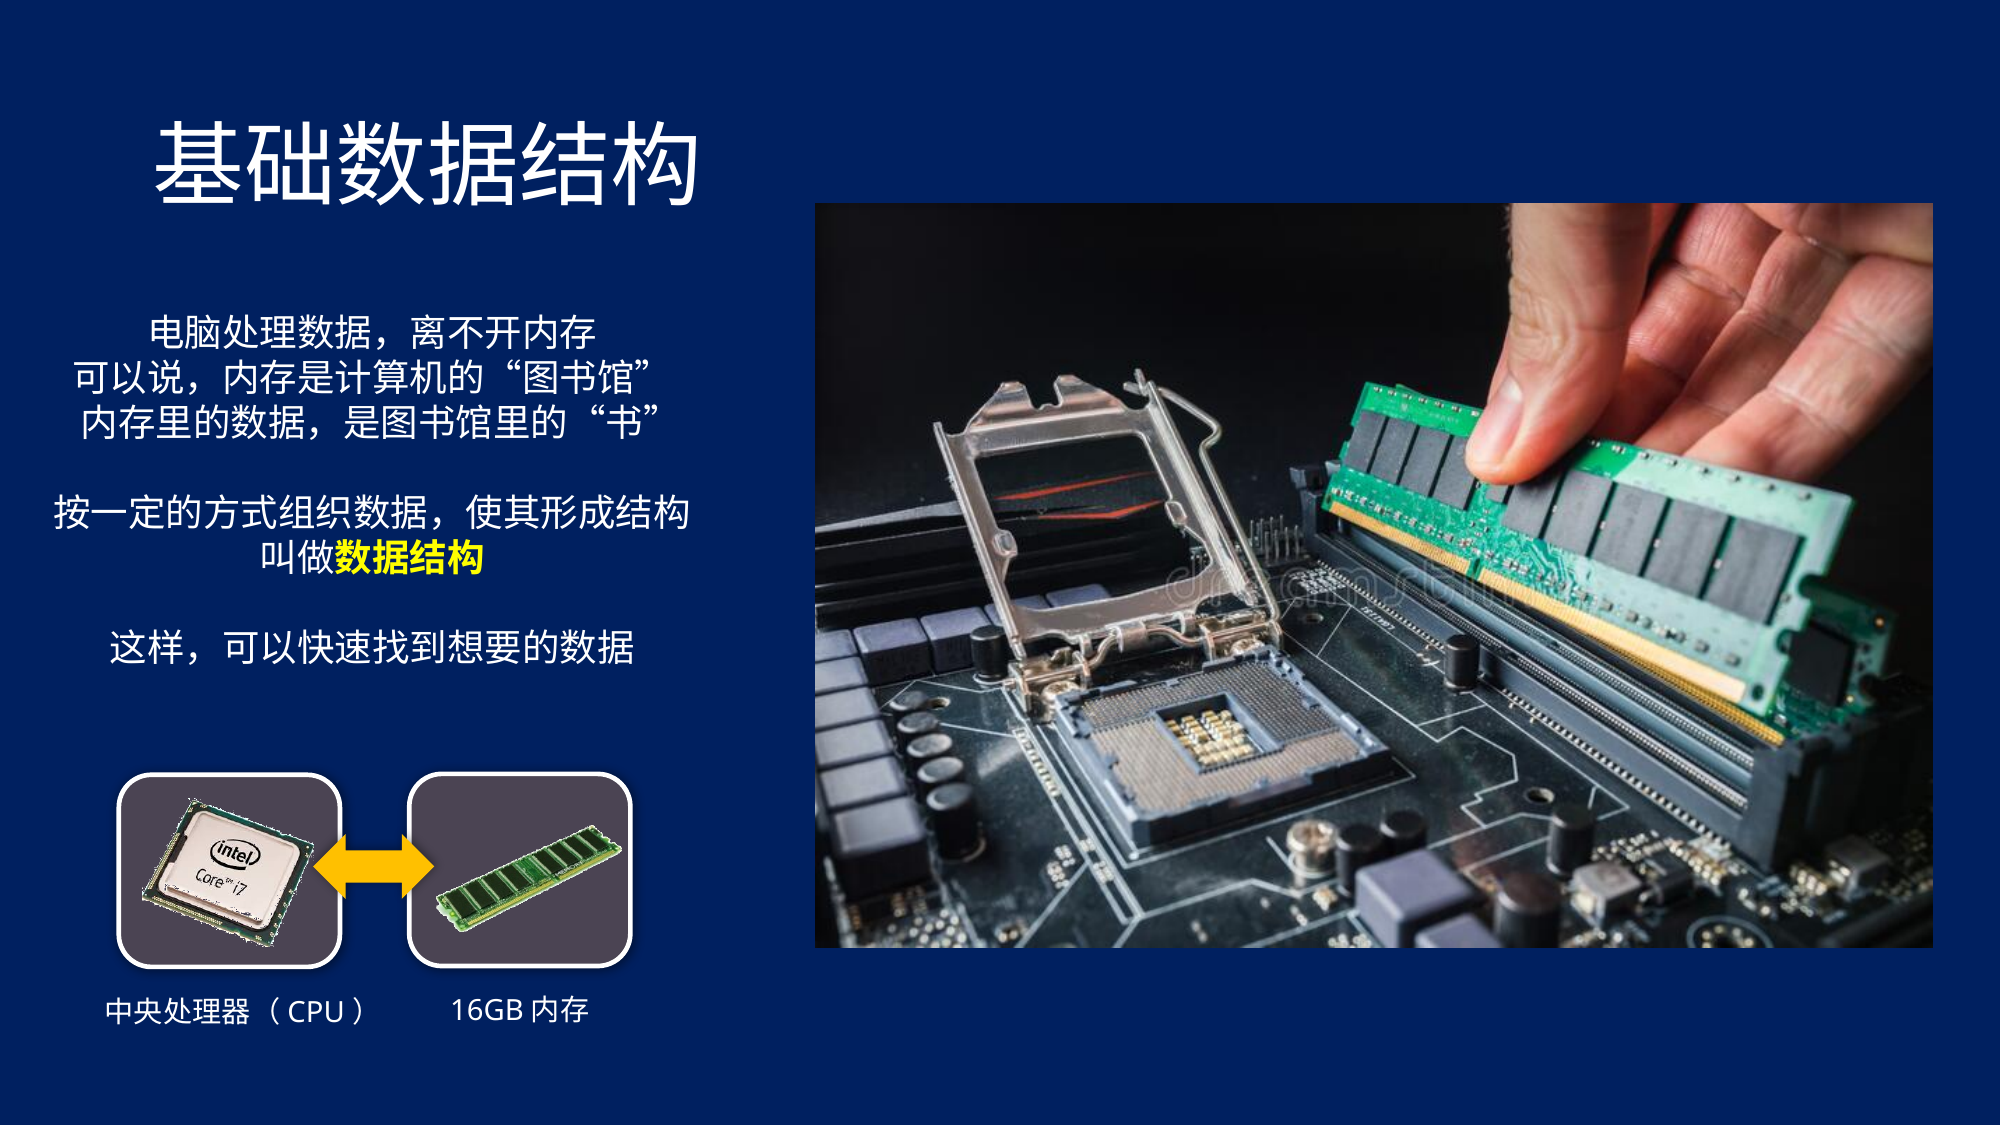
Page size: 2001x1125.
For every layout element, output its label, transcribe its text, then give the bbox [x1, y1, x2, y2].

title 基础数据结构 [137, 59, 1863, 278]
text_box 电脑处理数据，离不开内存 可以说，内存是计算机的“图书馆” 内存里的数据，是图书馆里的“书” 按一定的方式组织数据，使其形成结构 叫做数据结构 这样，可以快速找到想要的数据 [11, 301, 733, 677]
picture [815, 203, 1933, 948]
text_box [118, 773, 631, 981]
text_box 中央处理器（CPU） [90, 986, 396, 1036]
text_box 16GB内存 [435, 983, 605, 1034]
